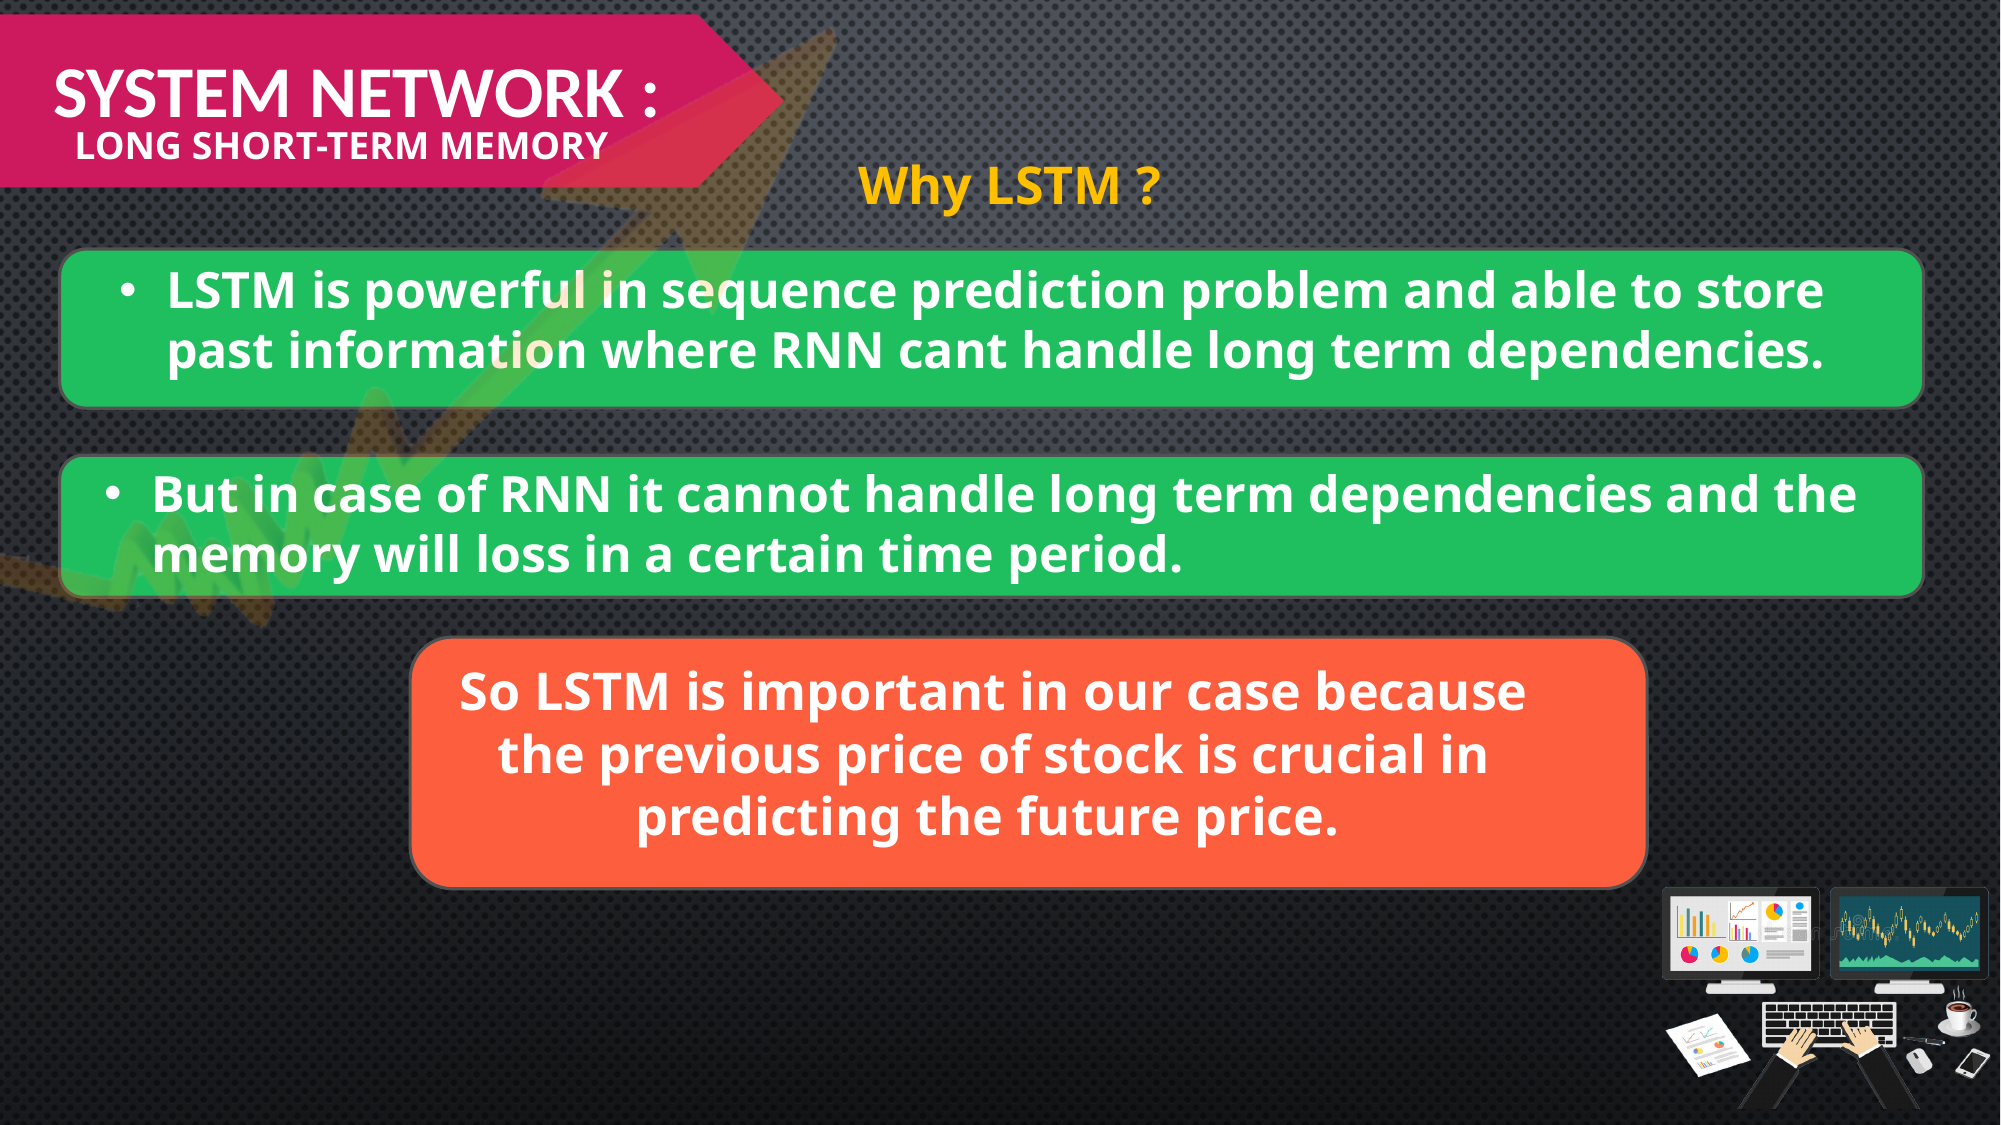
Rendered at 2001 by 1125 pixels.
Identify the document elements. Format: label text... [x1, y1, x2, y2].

text_box But in case of RNN it cannot handle long term dependencies and the memory will loss in a certain time period. [940, 455, 1894, 590]
text_box Why LSTM ? [940, 145, 1204, 223]
text_box [940, 471, 1926, 599]
picture [1646, 745, 2000, 1110]
text_box So LSTM is important in our case because the previous price of stock is crucial in predicting the future price. [410, 651, 1578, 854]
text_box [408, 635, 1649, 891]
text_box [940, 247, 1911, 251]
text_box LSTM is powerful in sequence prediction problem and able to store past information where RNN cant handle long term dependencies. [940, 251, 1924, 557]
picture [0, 14, 940, 671]
